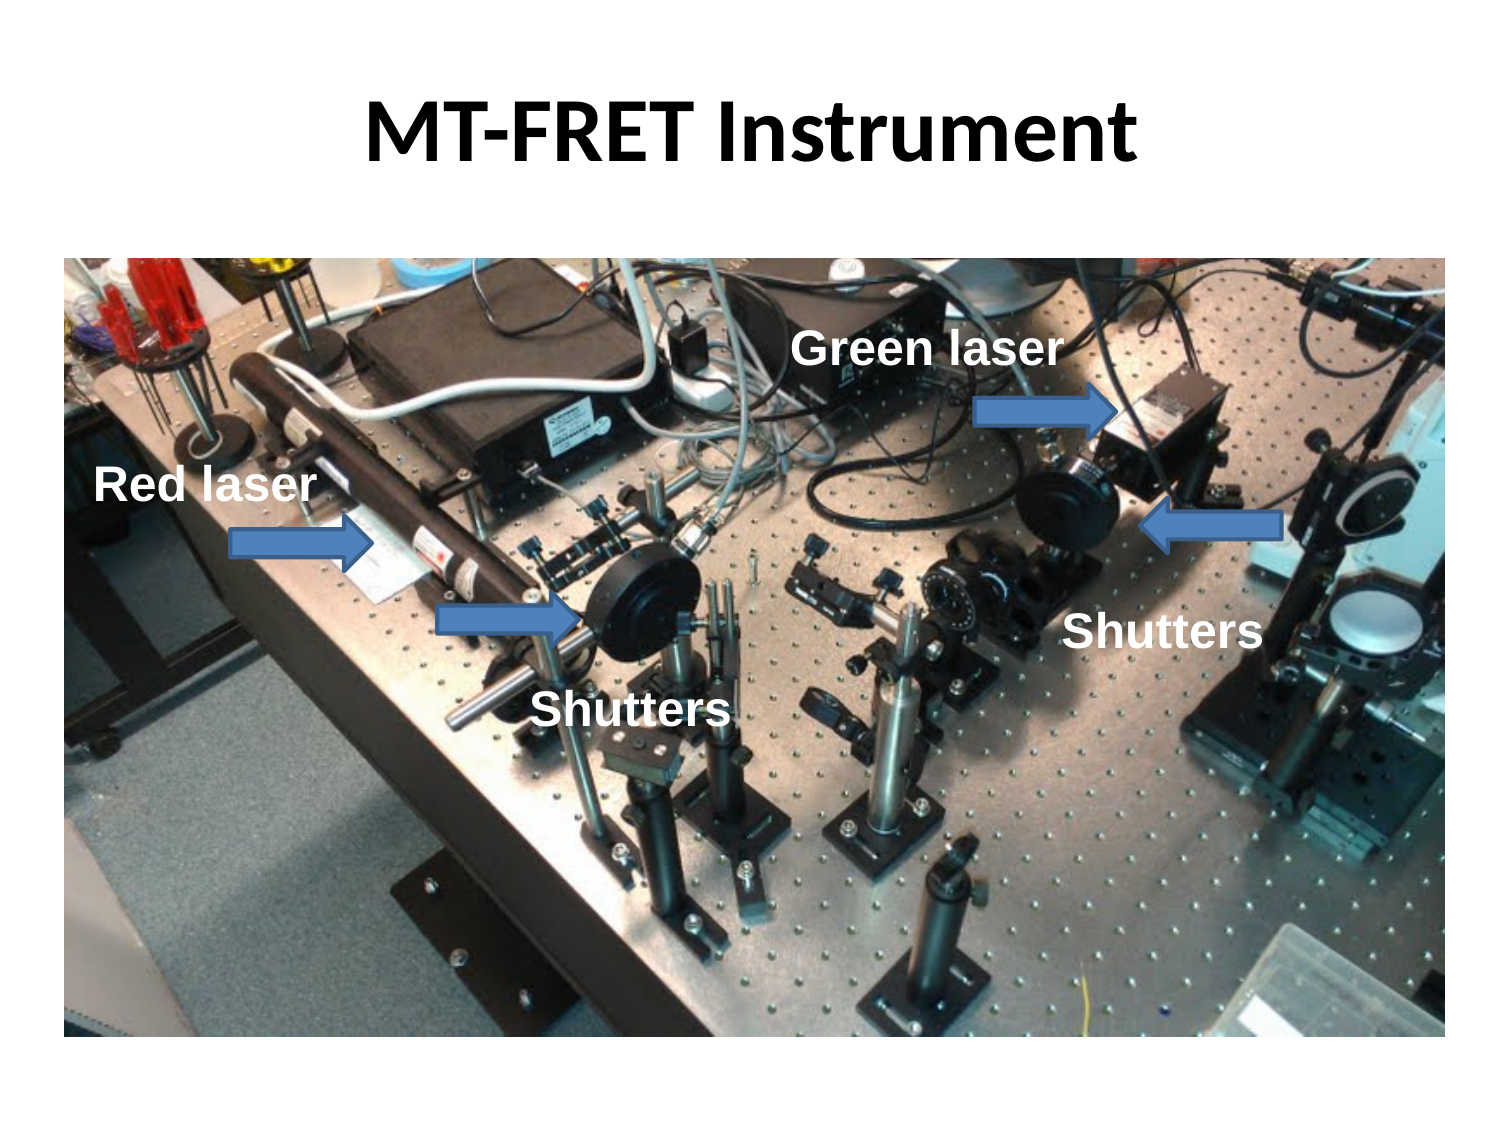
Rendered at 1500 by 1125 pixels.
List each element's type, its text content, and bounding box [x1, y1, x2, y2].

title MT-FRET Instrument [76, 30, 1427, 219]
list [64, 258, 1446, 1037]
